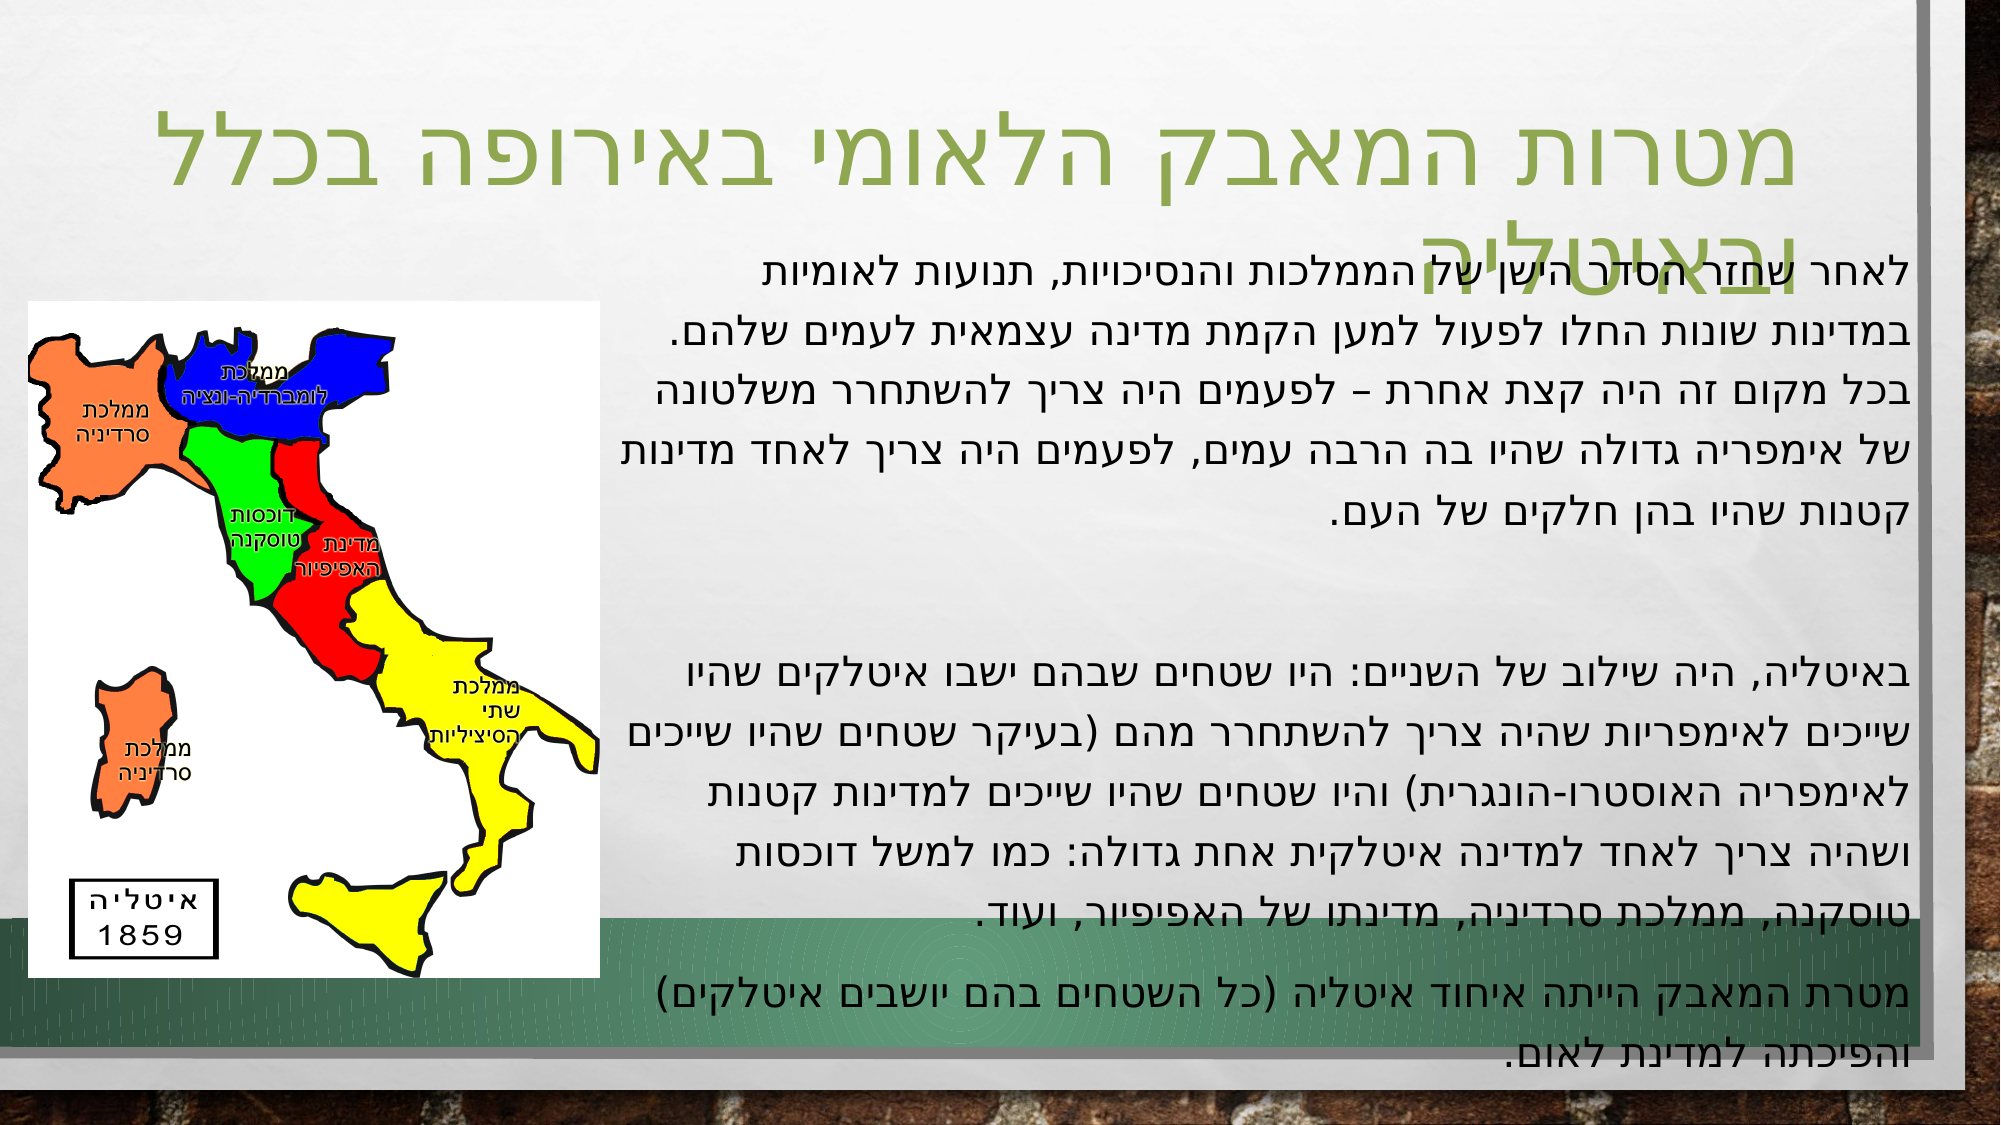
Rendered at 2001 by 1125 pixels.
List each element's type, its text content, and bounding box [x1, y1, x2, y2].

title מטרות המאבק הלאומי באירופה בכלל ובאיטליה [112, 112, 1818, 300]
picture [0, 0, 1917, 978]
list לאחר שחזר הסדר הישן של הממלכות והנסיכויות, תנועות לאומיות במדינות שונות החלו לפעול למען הקמת מדינה עצמאית לעמים שלהם. בכל מקום זה היה קצת אחרת – לפעמים היה צריך להשתחרר משלטונה של אימפריה גדולה שהיו בה הרבה עמים, לפעמים היה צריך לאחד מדינות קטנות שהיו בהן חלקים של העם. באיטליה, היה שילוב של השניים: היו שטחים שבהם ישבו איטלקים שהיו שייכים לאימפריות שהיה צריך להשתחרר מהם (בעיקר שטחים שהיו שייכים לאימפריה האוסטרו-הונגרית) והיו שטחים שהיו שייכים למדינות קטנות ושהיה צריך לאחד למדינה איטלקית אחת גדולה: כמו למשל דוכסות טוסקנה, ממלכת סרדיניה, מדינתו של האפיפיור, ועוד. מטרת המאבק הייתה איחוד איטליה (כל השטחים בהם יושבים איטלקים) והפיכתה למדינת לאום. [600, 231, 1928, 1078]
picture [0, 0, 2001, 1125]
